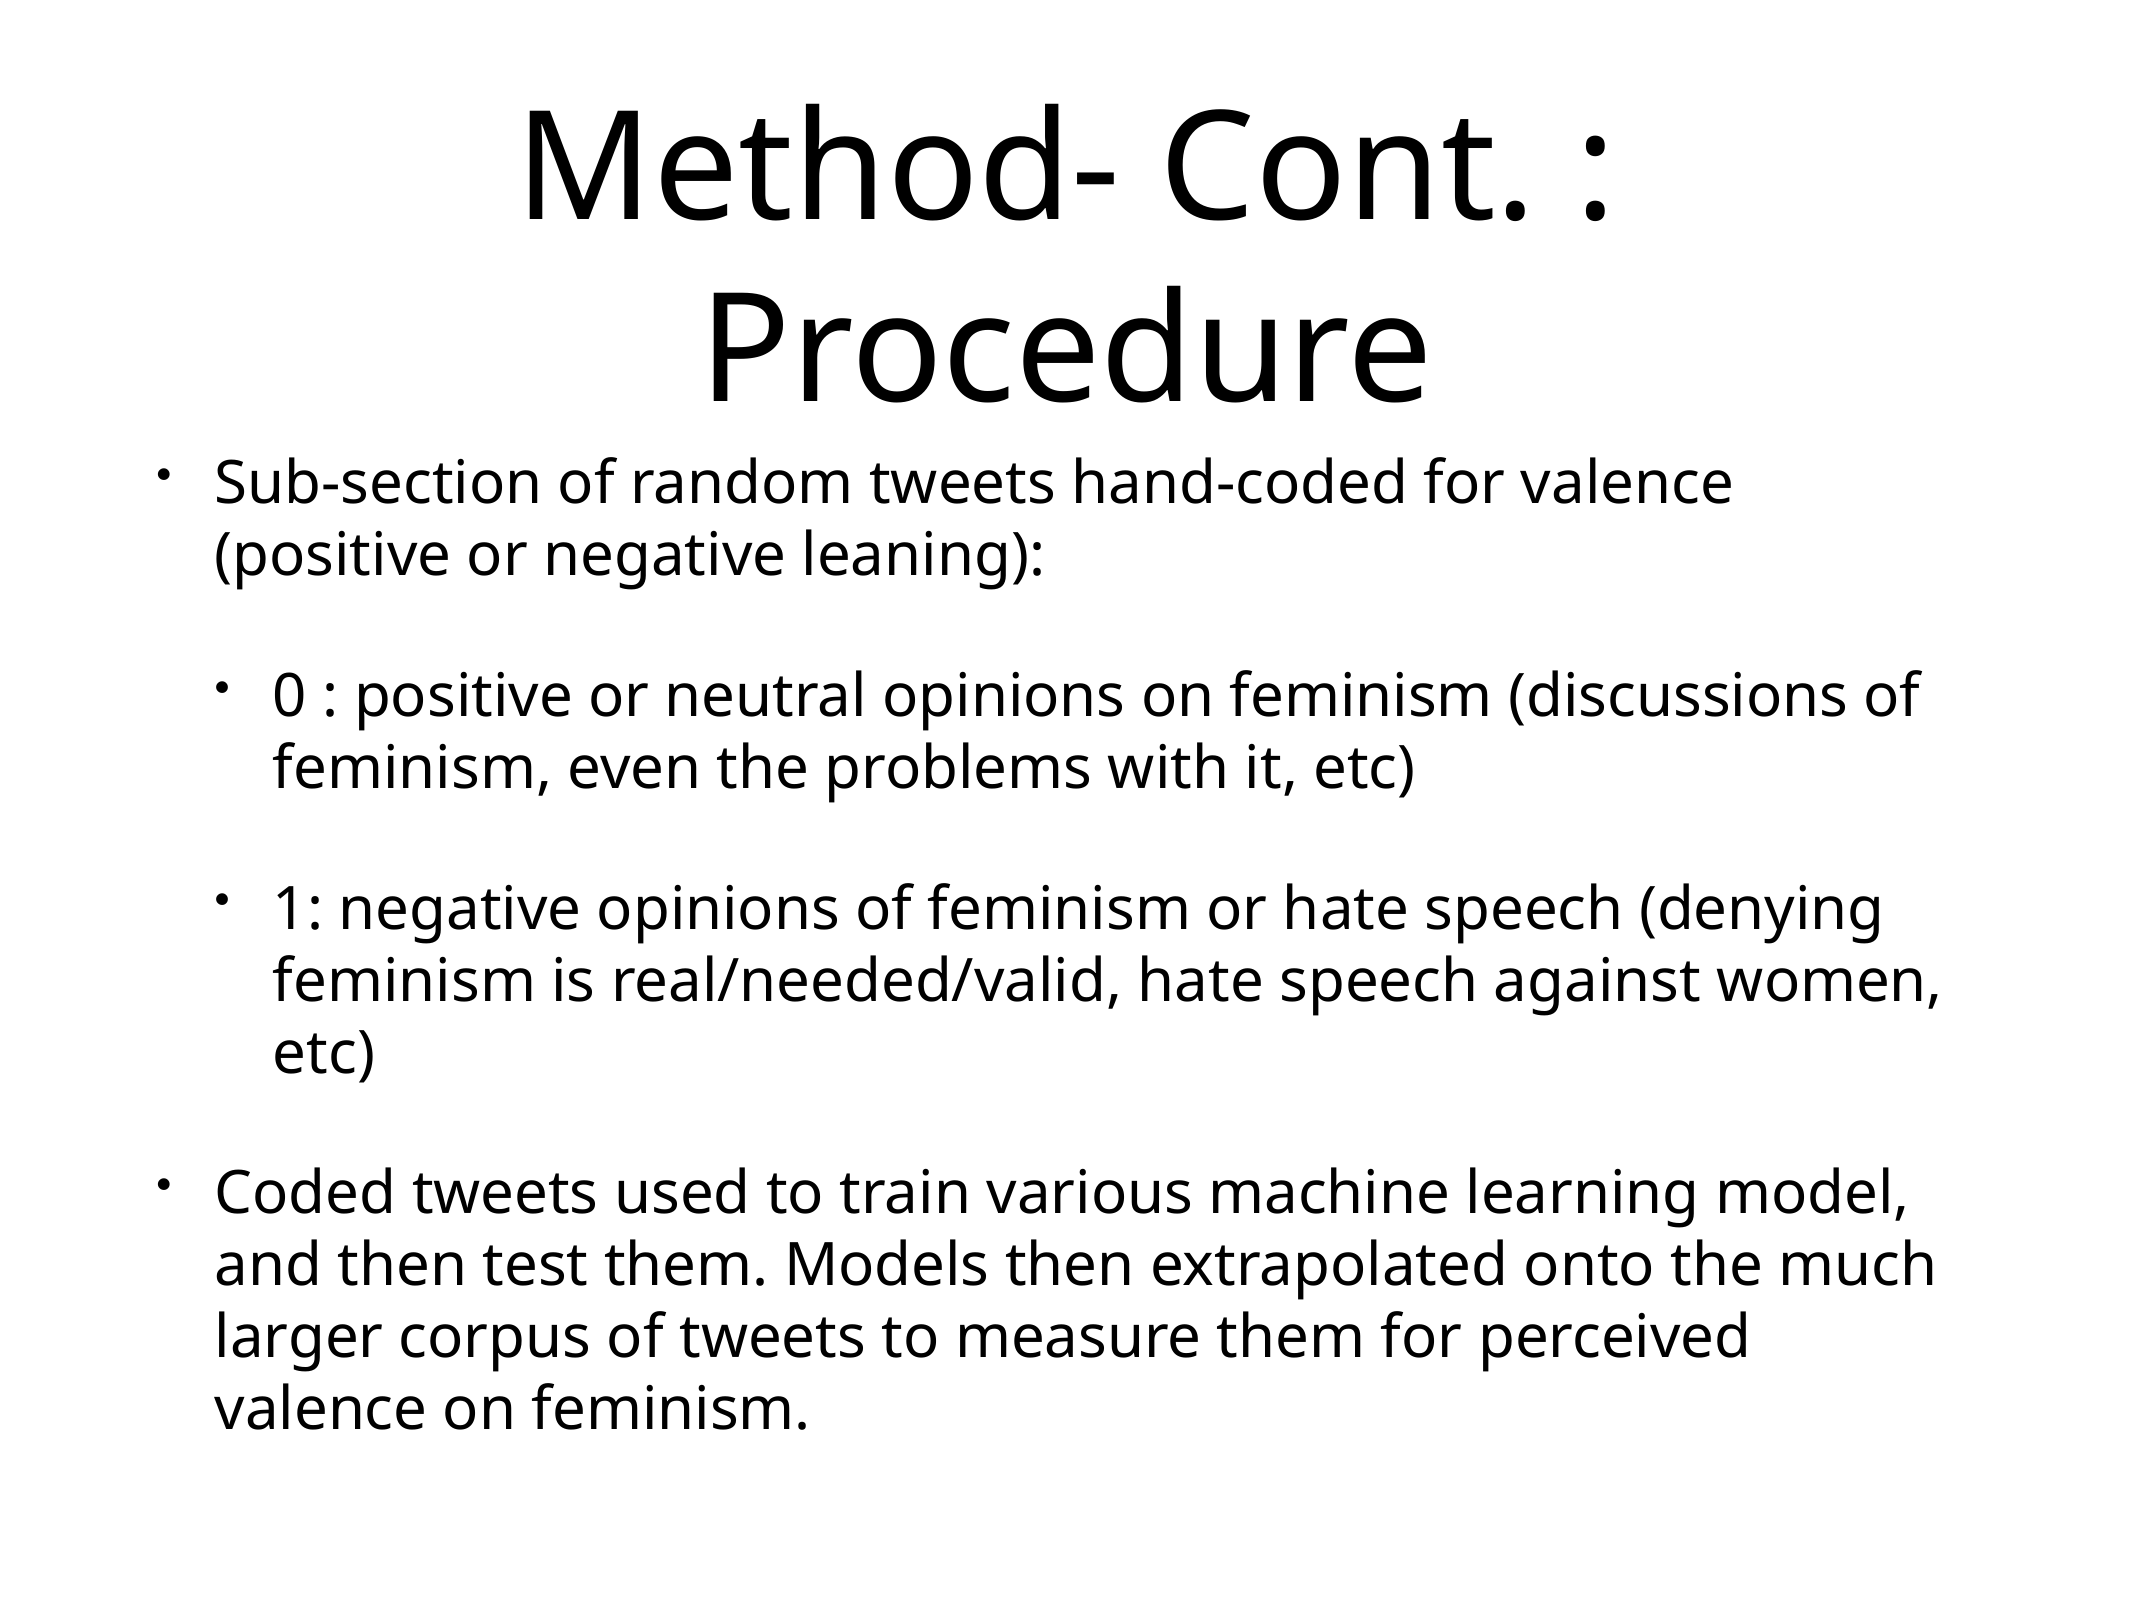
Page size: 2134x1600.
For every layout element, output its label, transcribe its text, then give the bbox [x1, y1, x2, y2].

title Method- Cont. : Procedure [155, 72, 1978, 426]
list Sub-section of random tweets hand-coded for valence (positive or negative leaning): 0 : positive or neutral opinions on feminism (discussions of feminism, even the problems with it, etc) 1: negative opinions of feminism or hate speech (denying feminism is real/needed/valid, hate speech against women, etc) Coded tweets used to train various machine learning model, and then test them. Models then extrapolated onto the much larger corpus of tweets to measure them for perceived valence on feminism. [155, 426, 1978, 1459]
